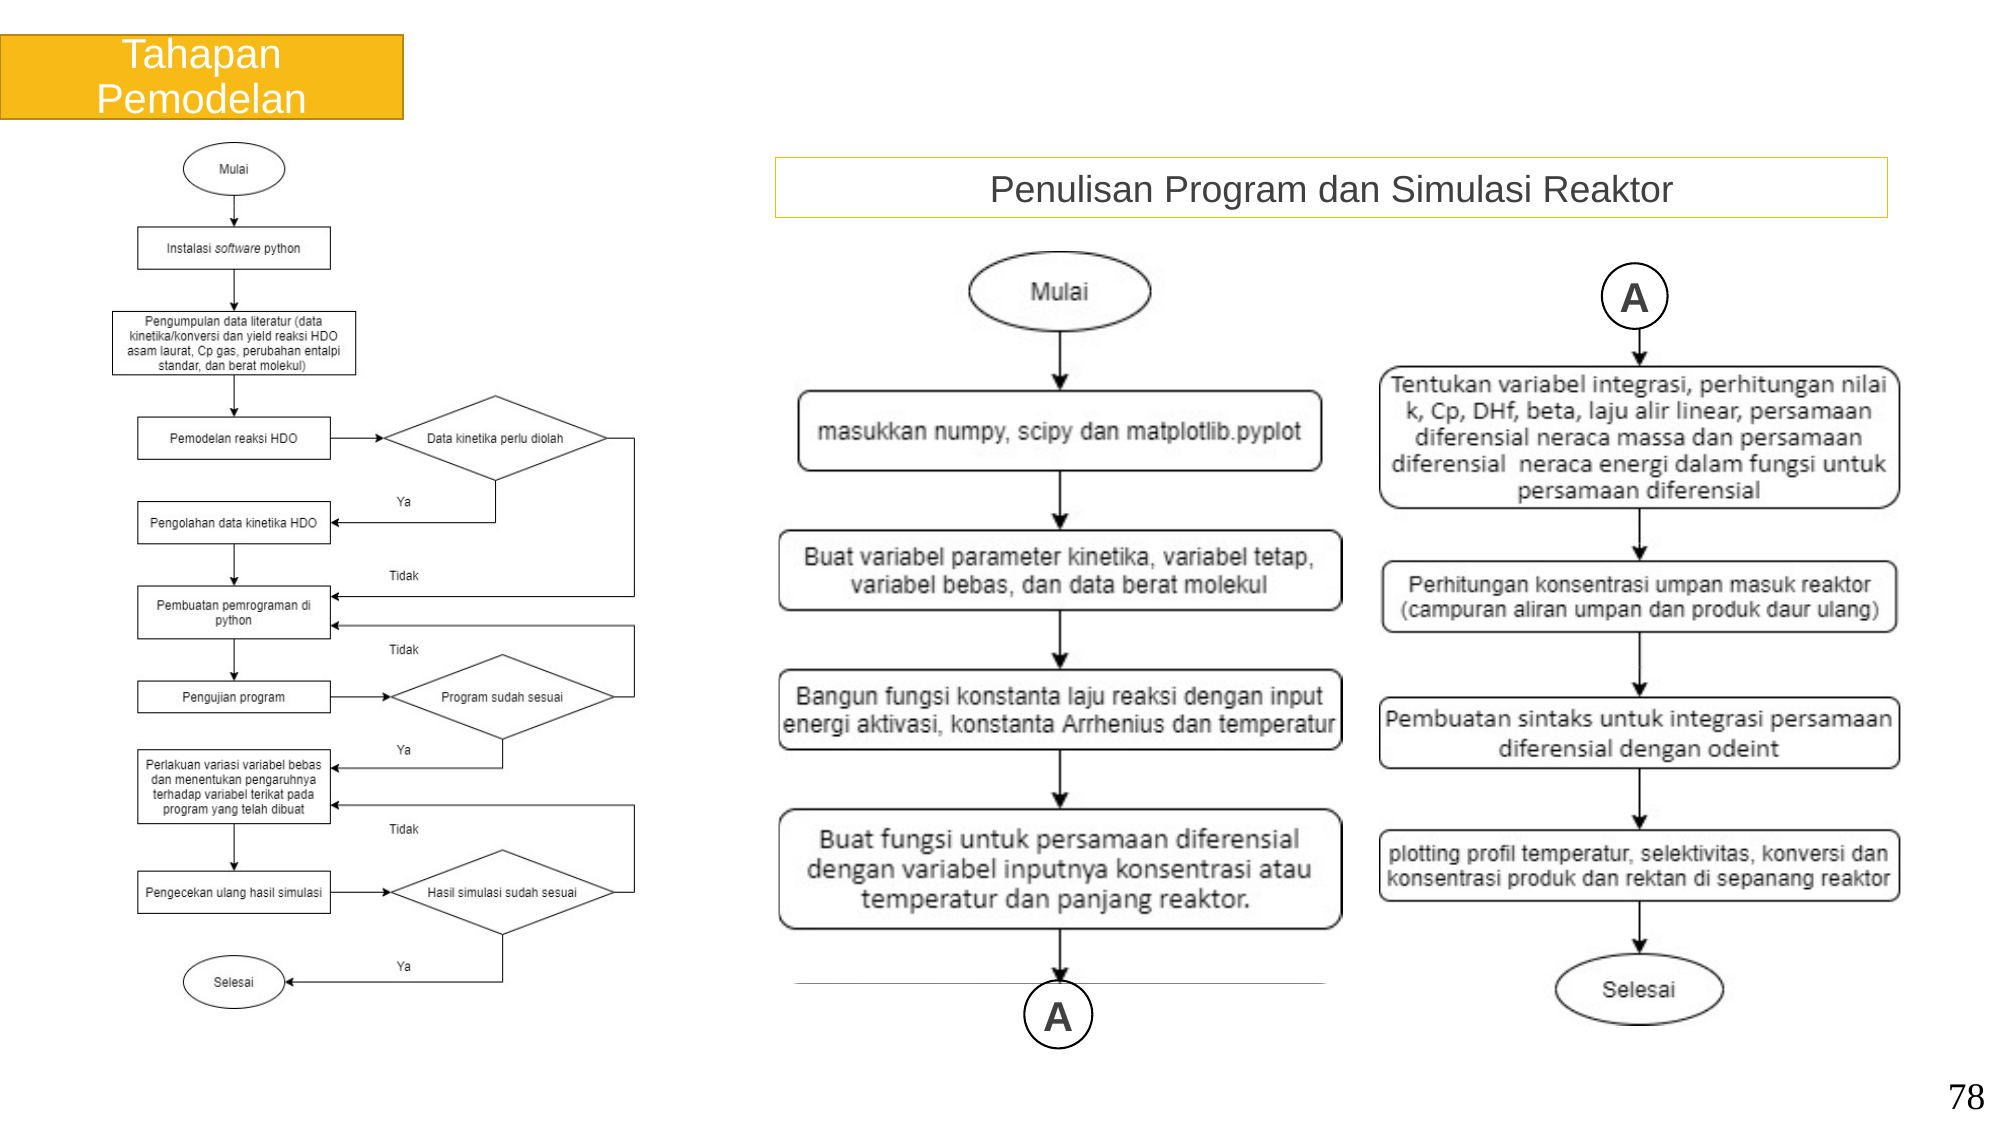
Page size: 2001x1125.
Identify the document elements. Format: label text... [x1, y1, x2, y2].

text_box A [1646, 263, 1668, 285]
text_box A [1601, 263, 1624, 287]
picture [111, 141, 643, 1009]
picture [778, 251, 1343, 984]
text_box A [1601, 305, 1621, 328]
text_box [0, 97, 404, 120]
text_box A [1024, 1026, 1043, 1047]
text_box [1023, 984, 1094, 1050]
text_box A [1024, 984, 1039, 1003]
text_box A [1078, 984, 1093, 1004]
text_box A [1649, 307, 1668, 328]
text_box [1600, 262, 1669, 328]
text_box Penulisan Program dan Simulasi Reaktor [775, 157, 1888, 218]
picture [1379, 328, 1901, 1026]
list Tahapan Pemodelan [0, 58, 404, 97]
text_box [0, 34, 404, 58]
text_box A [1074, 1024, 1093, 1047]
